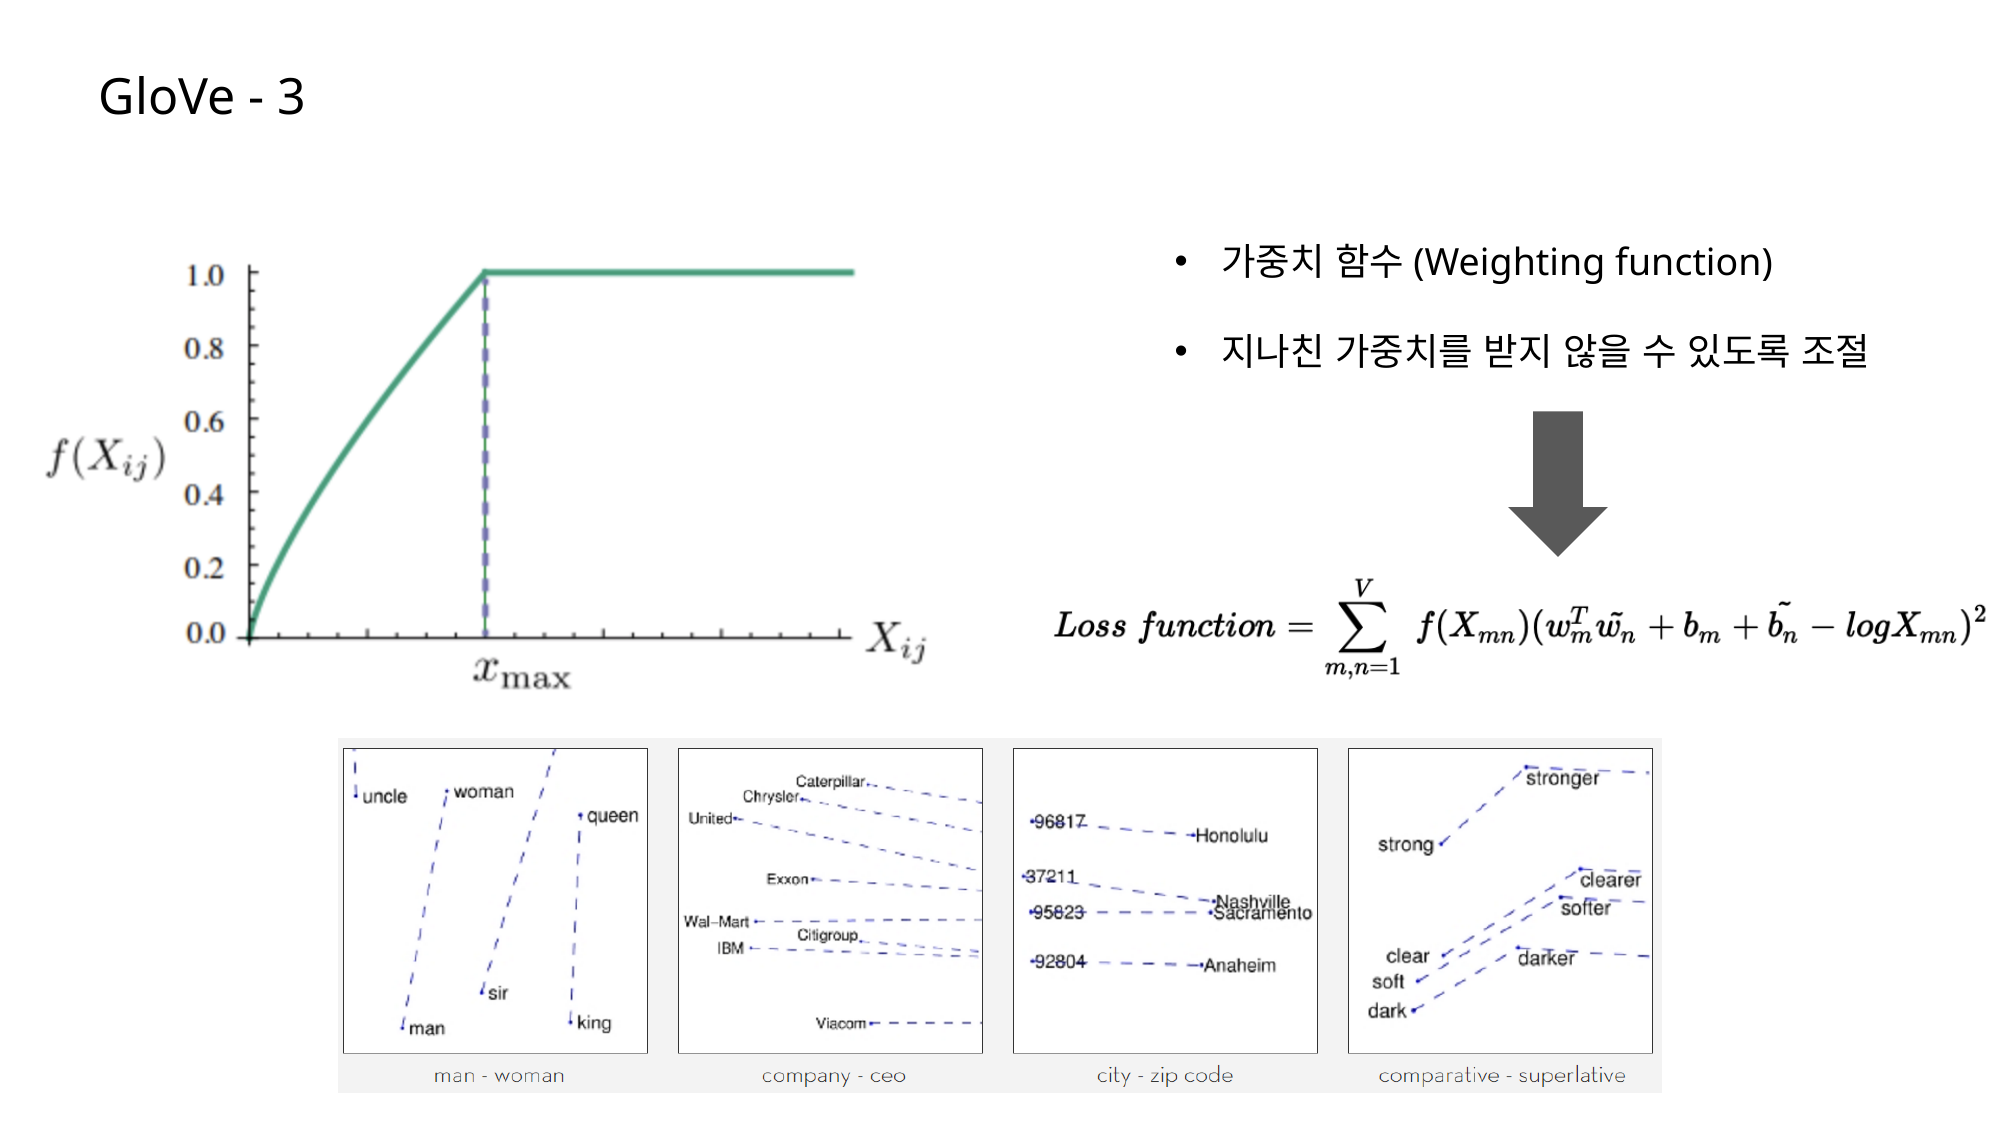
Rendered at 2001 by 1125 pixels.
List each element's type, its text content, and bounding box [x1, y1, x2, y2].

text_box [1505, 410, 1611, 559]
title GloVe - 3 [84, 54, 1131, 141]
picture [338, 738, 1662, 1093]
picture [1045, 567, 2000, 687]
text_box 가중치 함수(Weighting function) 지나친 가중치를 받지 않을 수 있도록 조절 [1159, 230, 1886, 381]
picture [21, 248, 947, 710]
